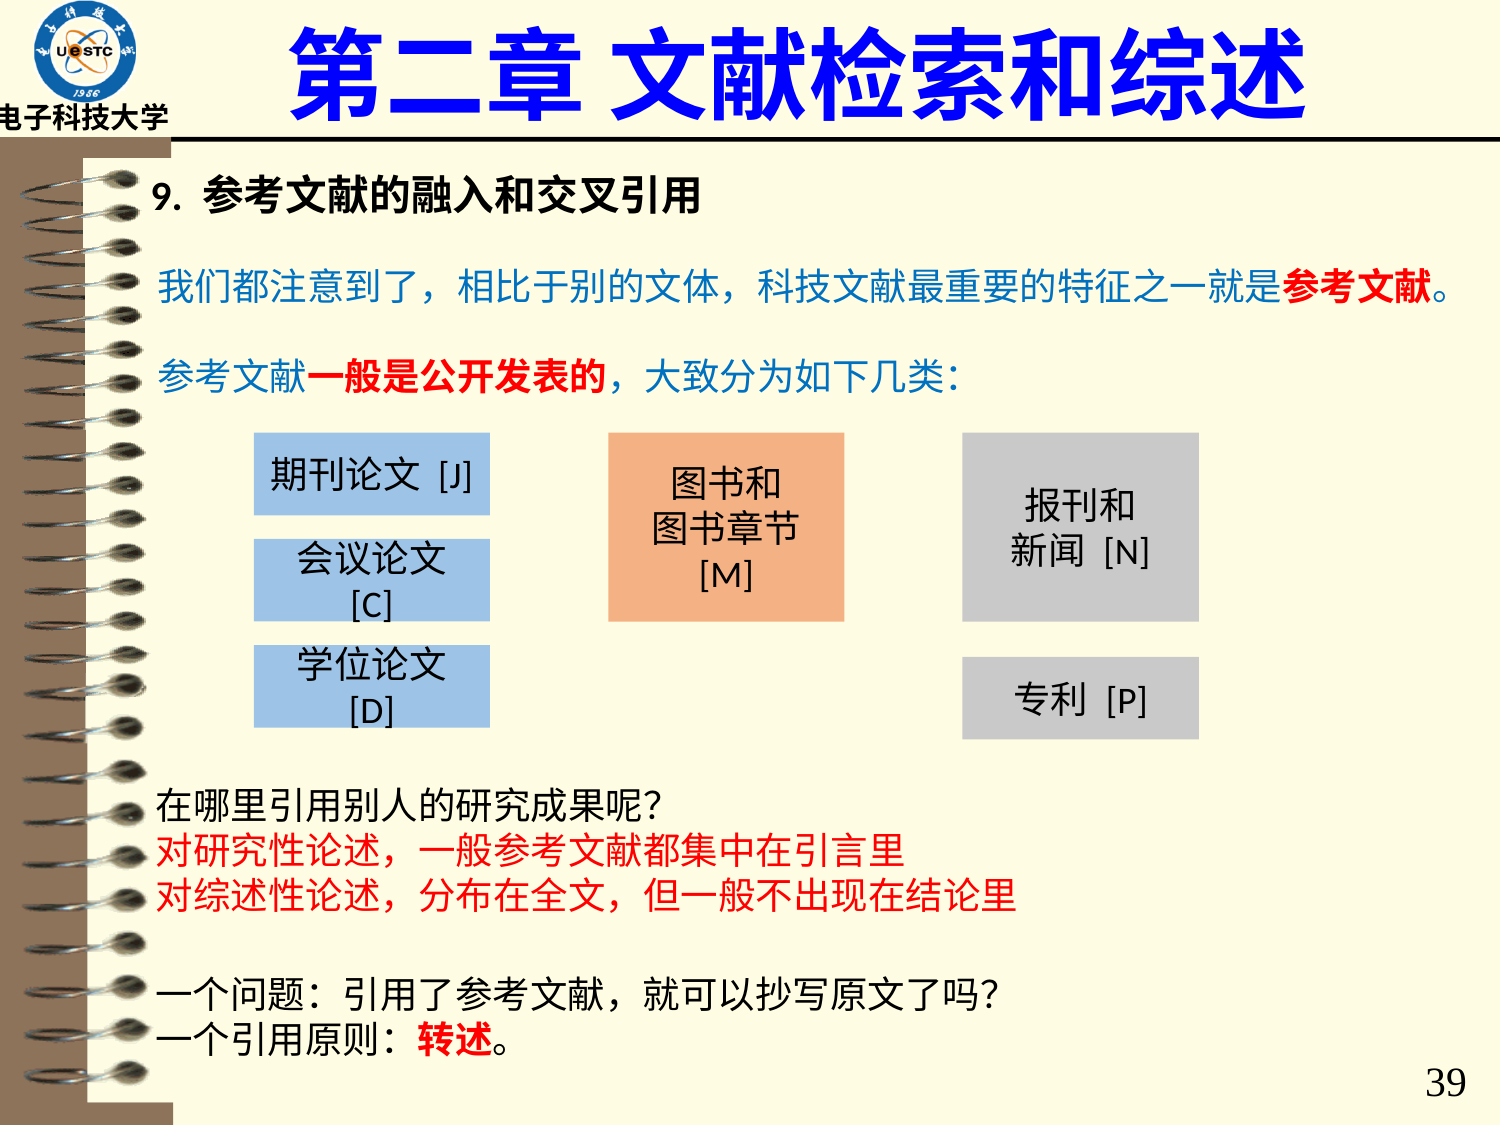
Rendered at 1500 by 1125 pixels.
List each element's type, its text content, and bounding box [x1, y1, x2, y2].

text_box 图书和 图书章节 [M] [608, 432, 845, 622]
text_box 专利 [P] [962, 656, 1199, 740]
picture [34, 0, 136, 103]
text_box 我们都注意到了，相比于别的文体，科技文献最重要的特征之一就是参考文献。 参考文献一般是公开发表的，大致分为如下几类： [142, 255, 1485, 451]
text_box 学位论文 [D] [253, 645, 490, 728]
slide_number 39 [1387, 1046, 1483, 1123]
text_box 在哪里引用别人的研究成果呢？ 对研究性论述，一般参考文献都集中在引言里 对综述性论述，分布在全文，但一般不出现在结论里 [140, 774, 1034, 925]
picture [0, 137, 174, 1125]
text_box 报刊和 新闻 [N] [962, 432, 1199, 622]
text_box 一个问题：引用了参考文献，就可以抄写原文了吗？ 一个引用原则：转述。 [140, 964, 1033, 1069]
text_box 9. 参考文献的融入和交叉引用 [135, 160, 1500, 226]
text_box 期刊论文 [J] [253, 432, 490, 516]
text_box 会议论文 [C] [253, 538, 490, 622]
title 第二章 文献检索和综述 [253, 7, 1341, 138]
